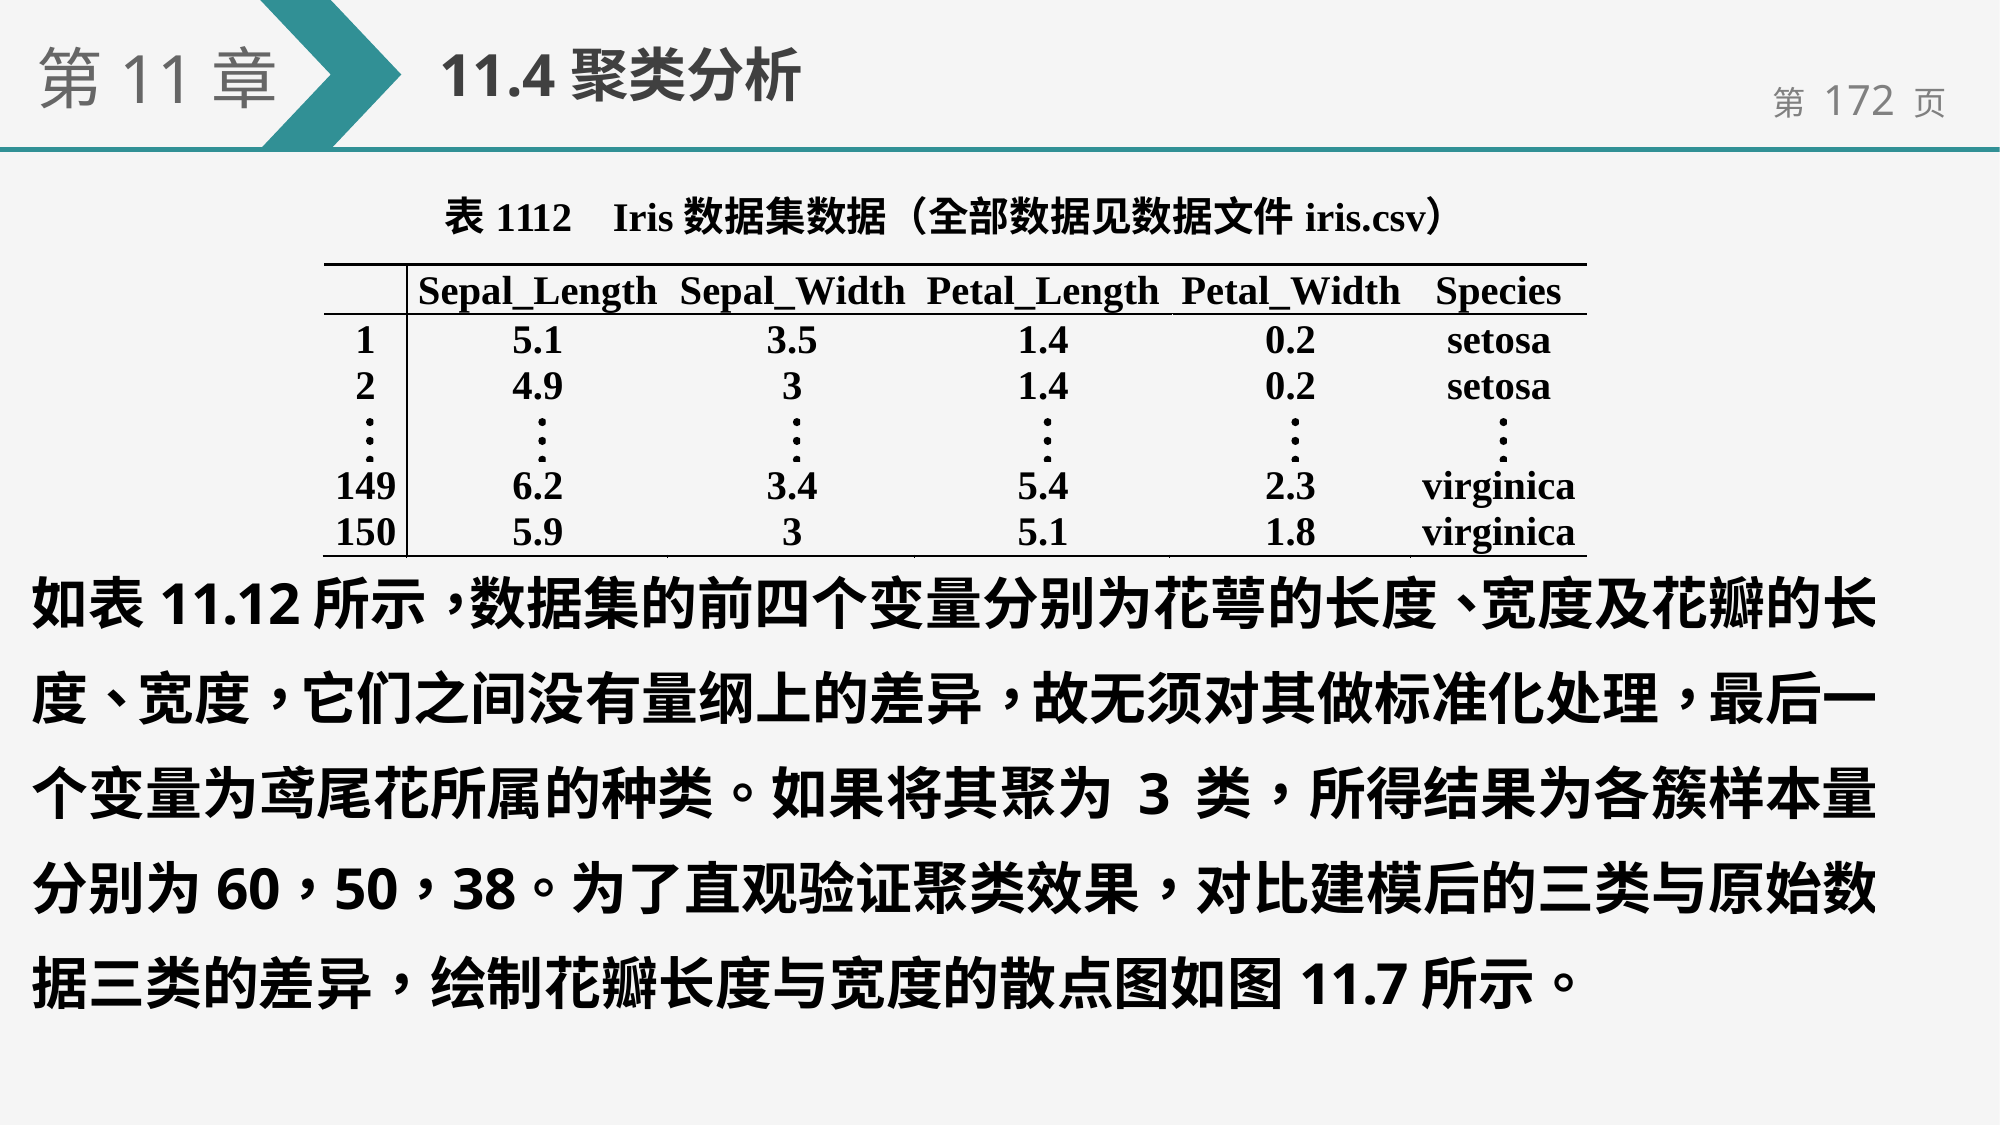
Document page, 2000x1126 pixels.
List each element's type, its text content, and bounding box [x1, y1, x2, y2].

text_box 第11章 [21, 29, 294, 125]
text_box [258, 0, 403, 148]
text_box 11.4聚类分析 [424, 31, 1366, 116]
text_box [30, 171, 1876, 1032]
